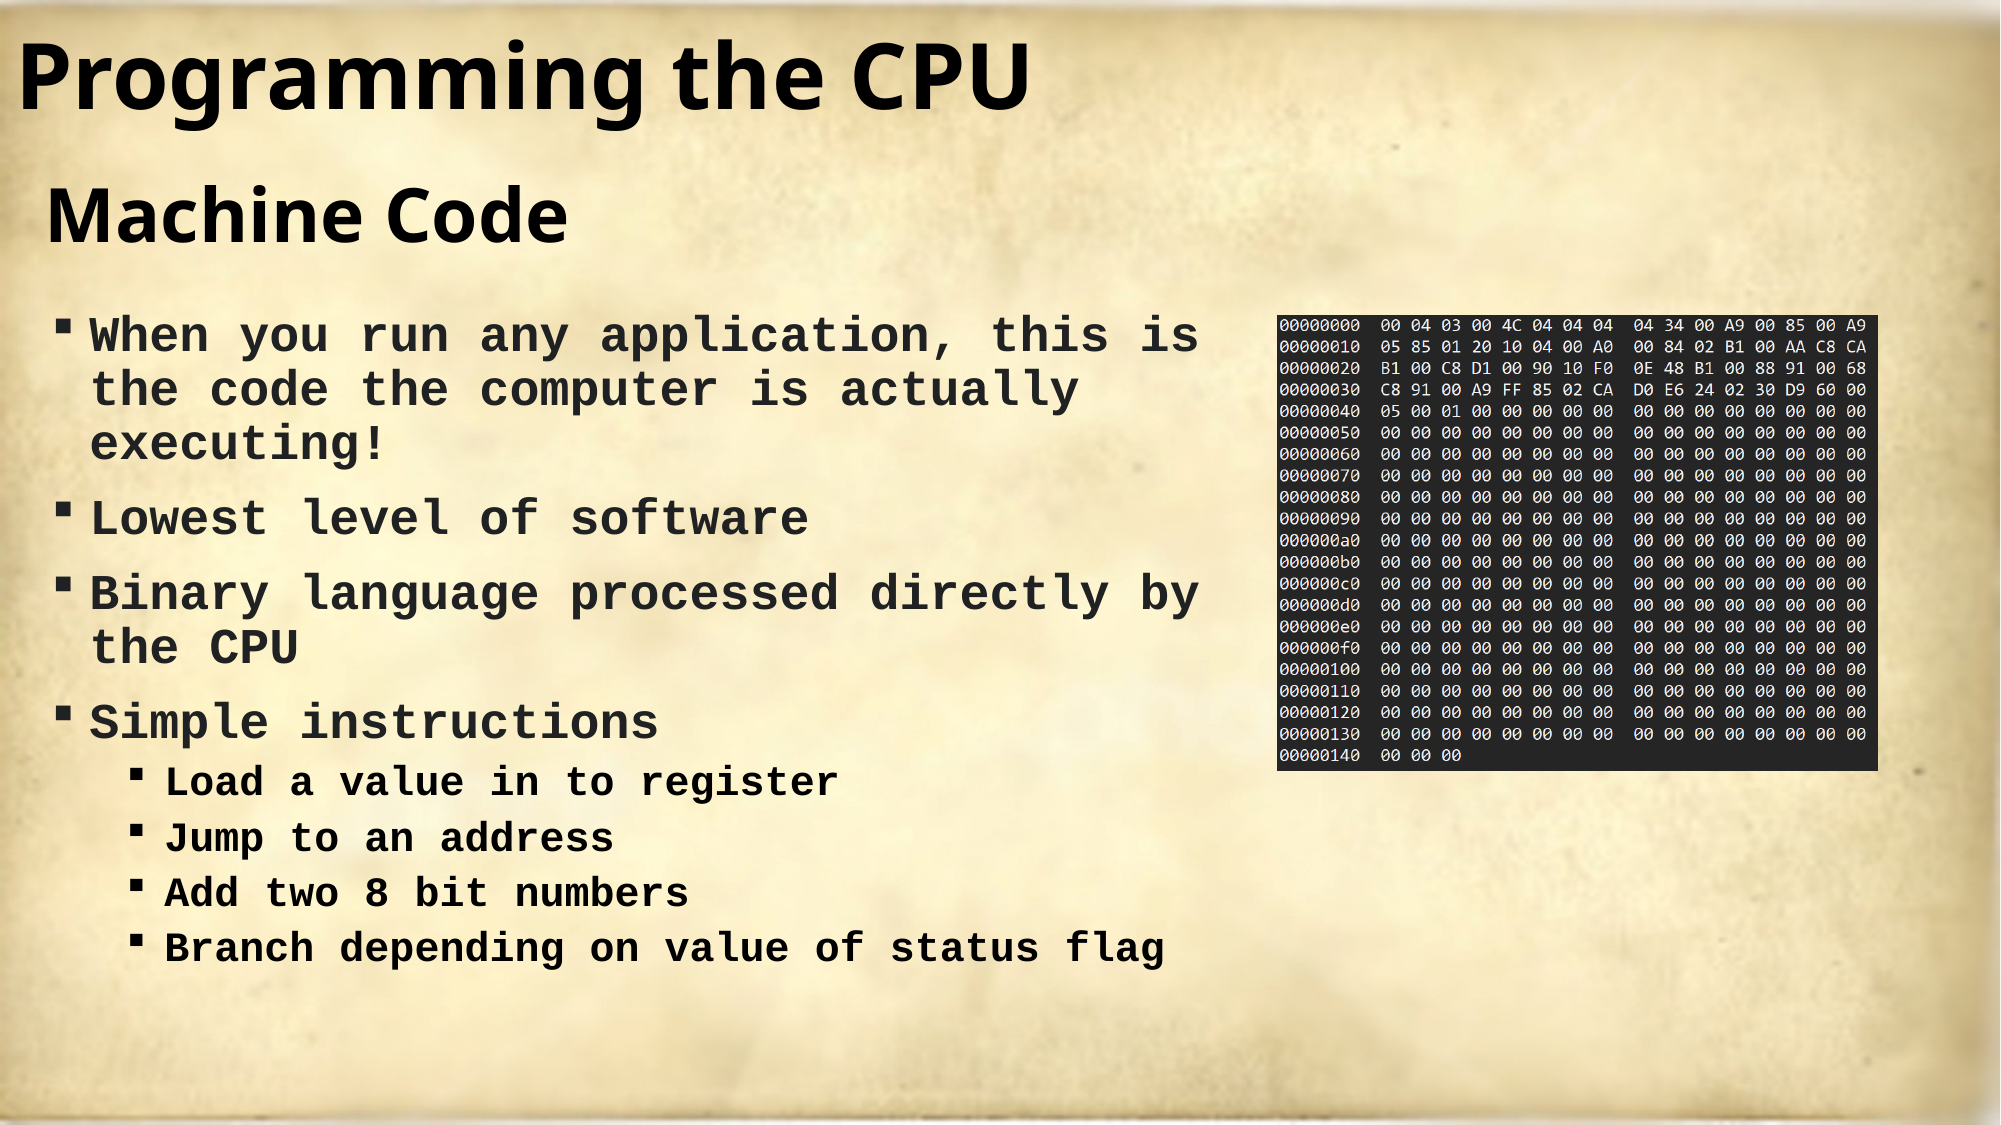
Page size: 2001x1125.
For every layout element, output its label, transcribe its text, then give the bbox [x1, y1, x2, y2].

title Programming the CPU [0, 0, 1889, 161]
text_box Machine Code [29, 156, 969, 280]
list When you run any application, this is the code the computer is actually executing! Lowest level of software Binary language processed directly by the CPU Simple instructions Load a value in to register Jump to an address Add two 8 bit numbers Branch depending on value of status flag [36, 301, 1236, 994]
picture [0, 0, 2001, 1125]
